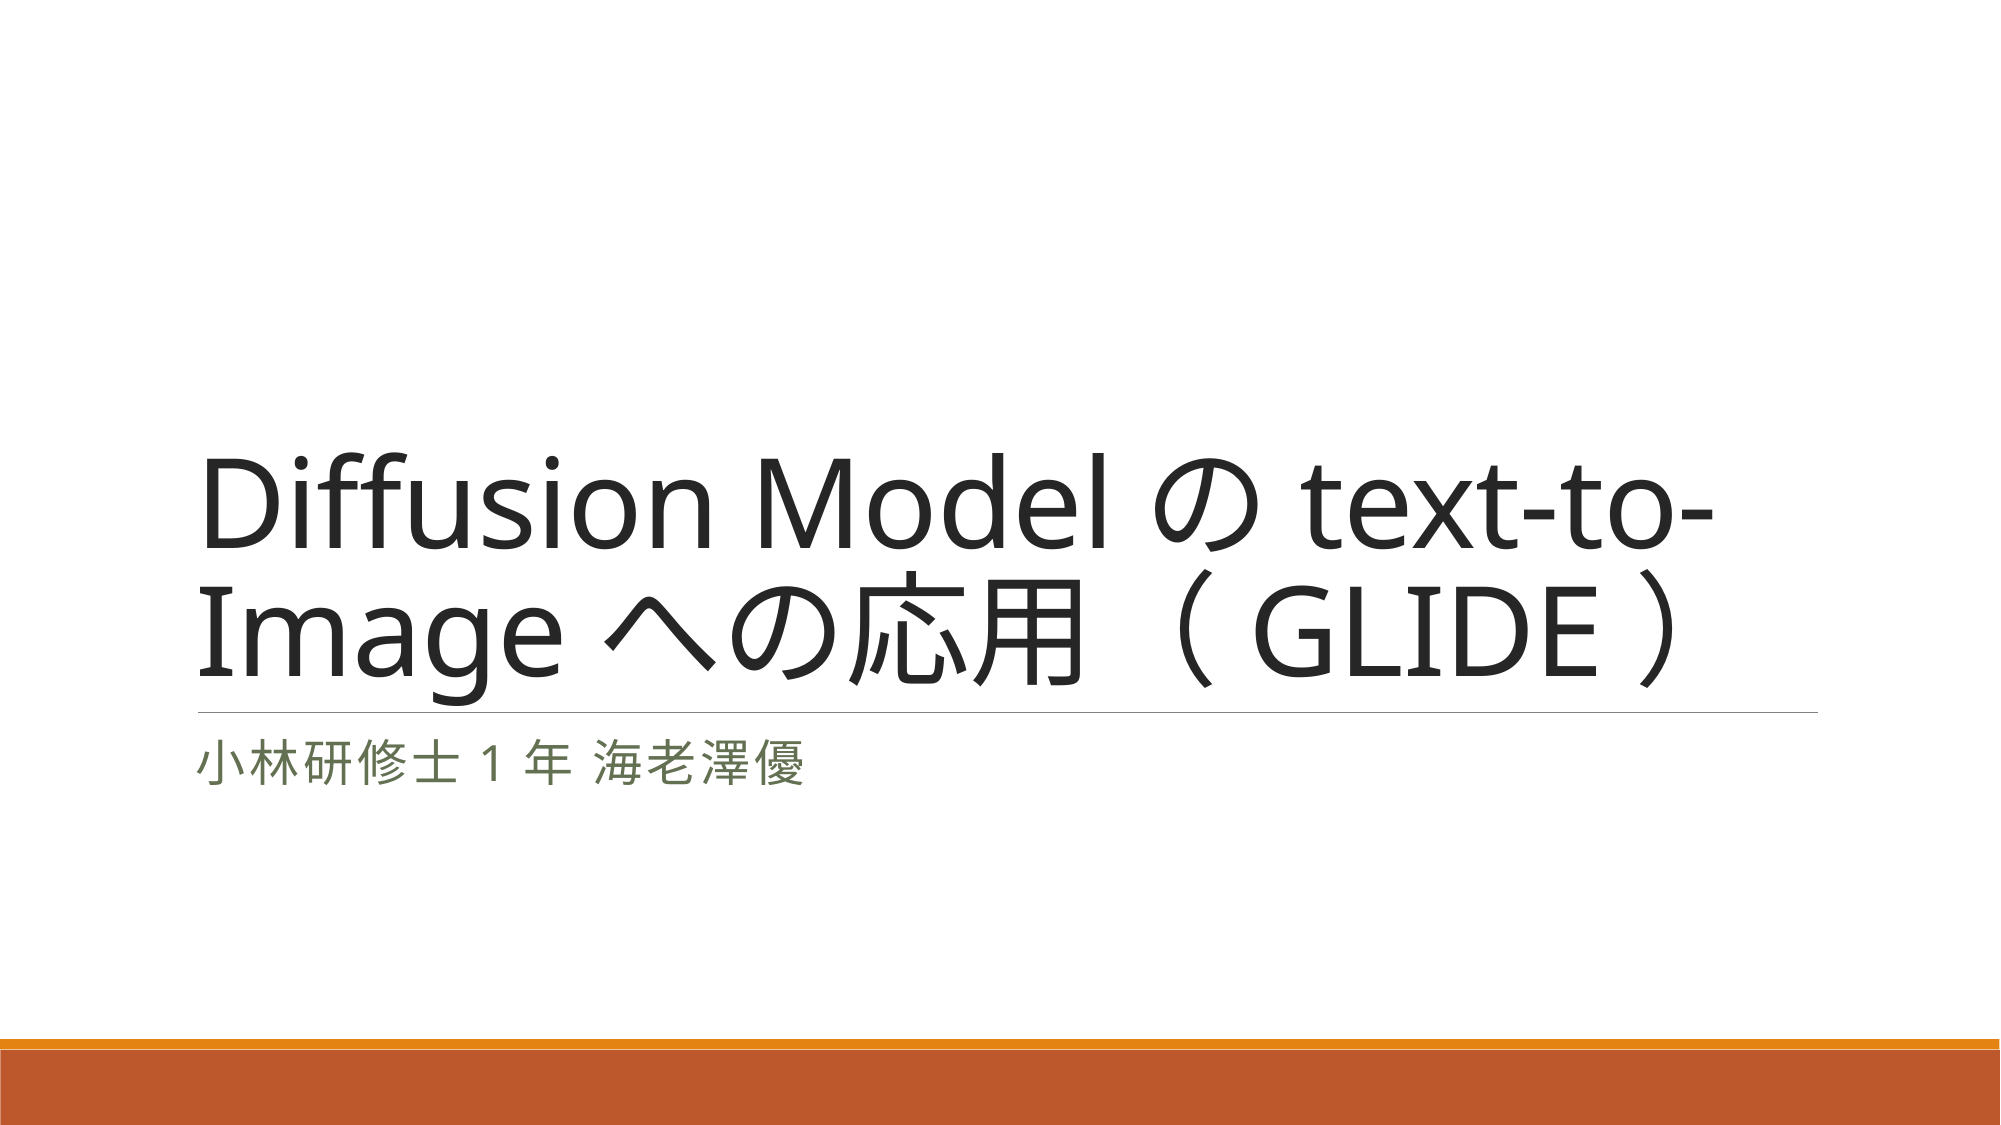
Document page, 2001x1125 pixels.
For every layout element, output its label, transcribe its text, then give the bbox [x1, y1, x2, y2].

title Diffusion Modelのtext-to-Imageへの応用（GLIDE） [180, 124, 1830, 710]
subtitle 小林研修士1年 海老澤優 [180, 730, 1831, 919]
